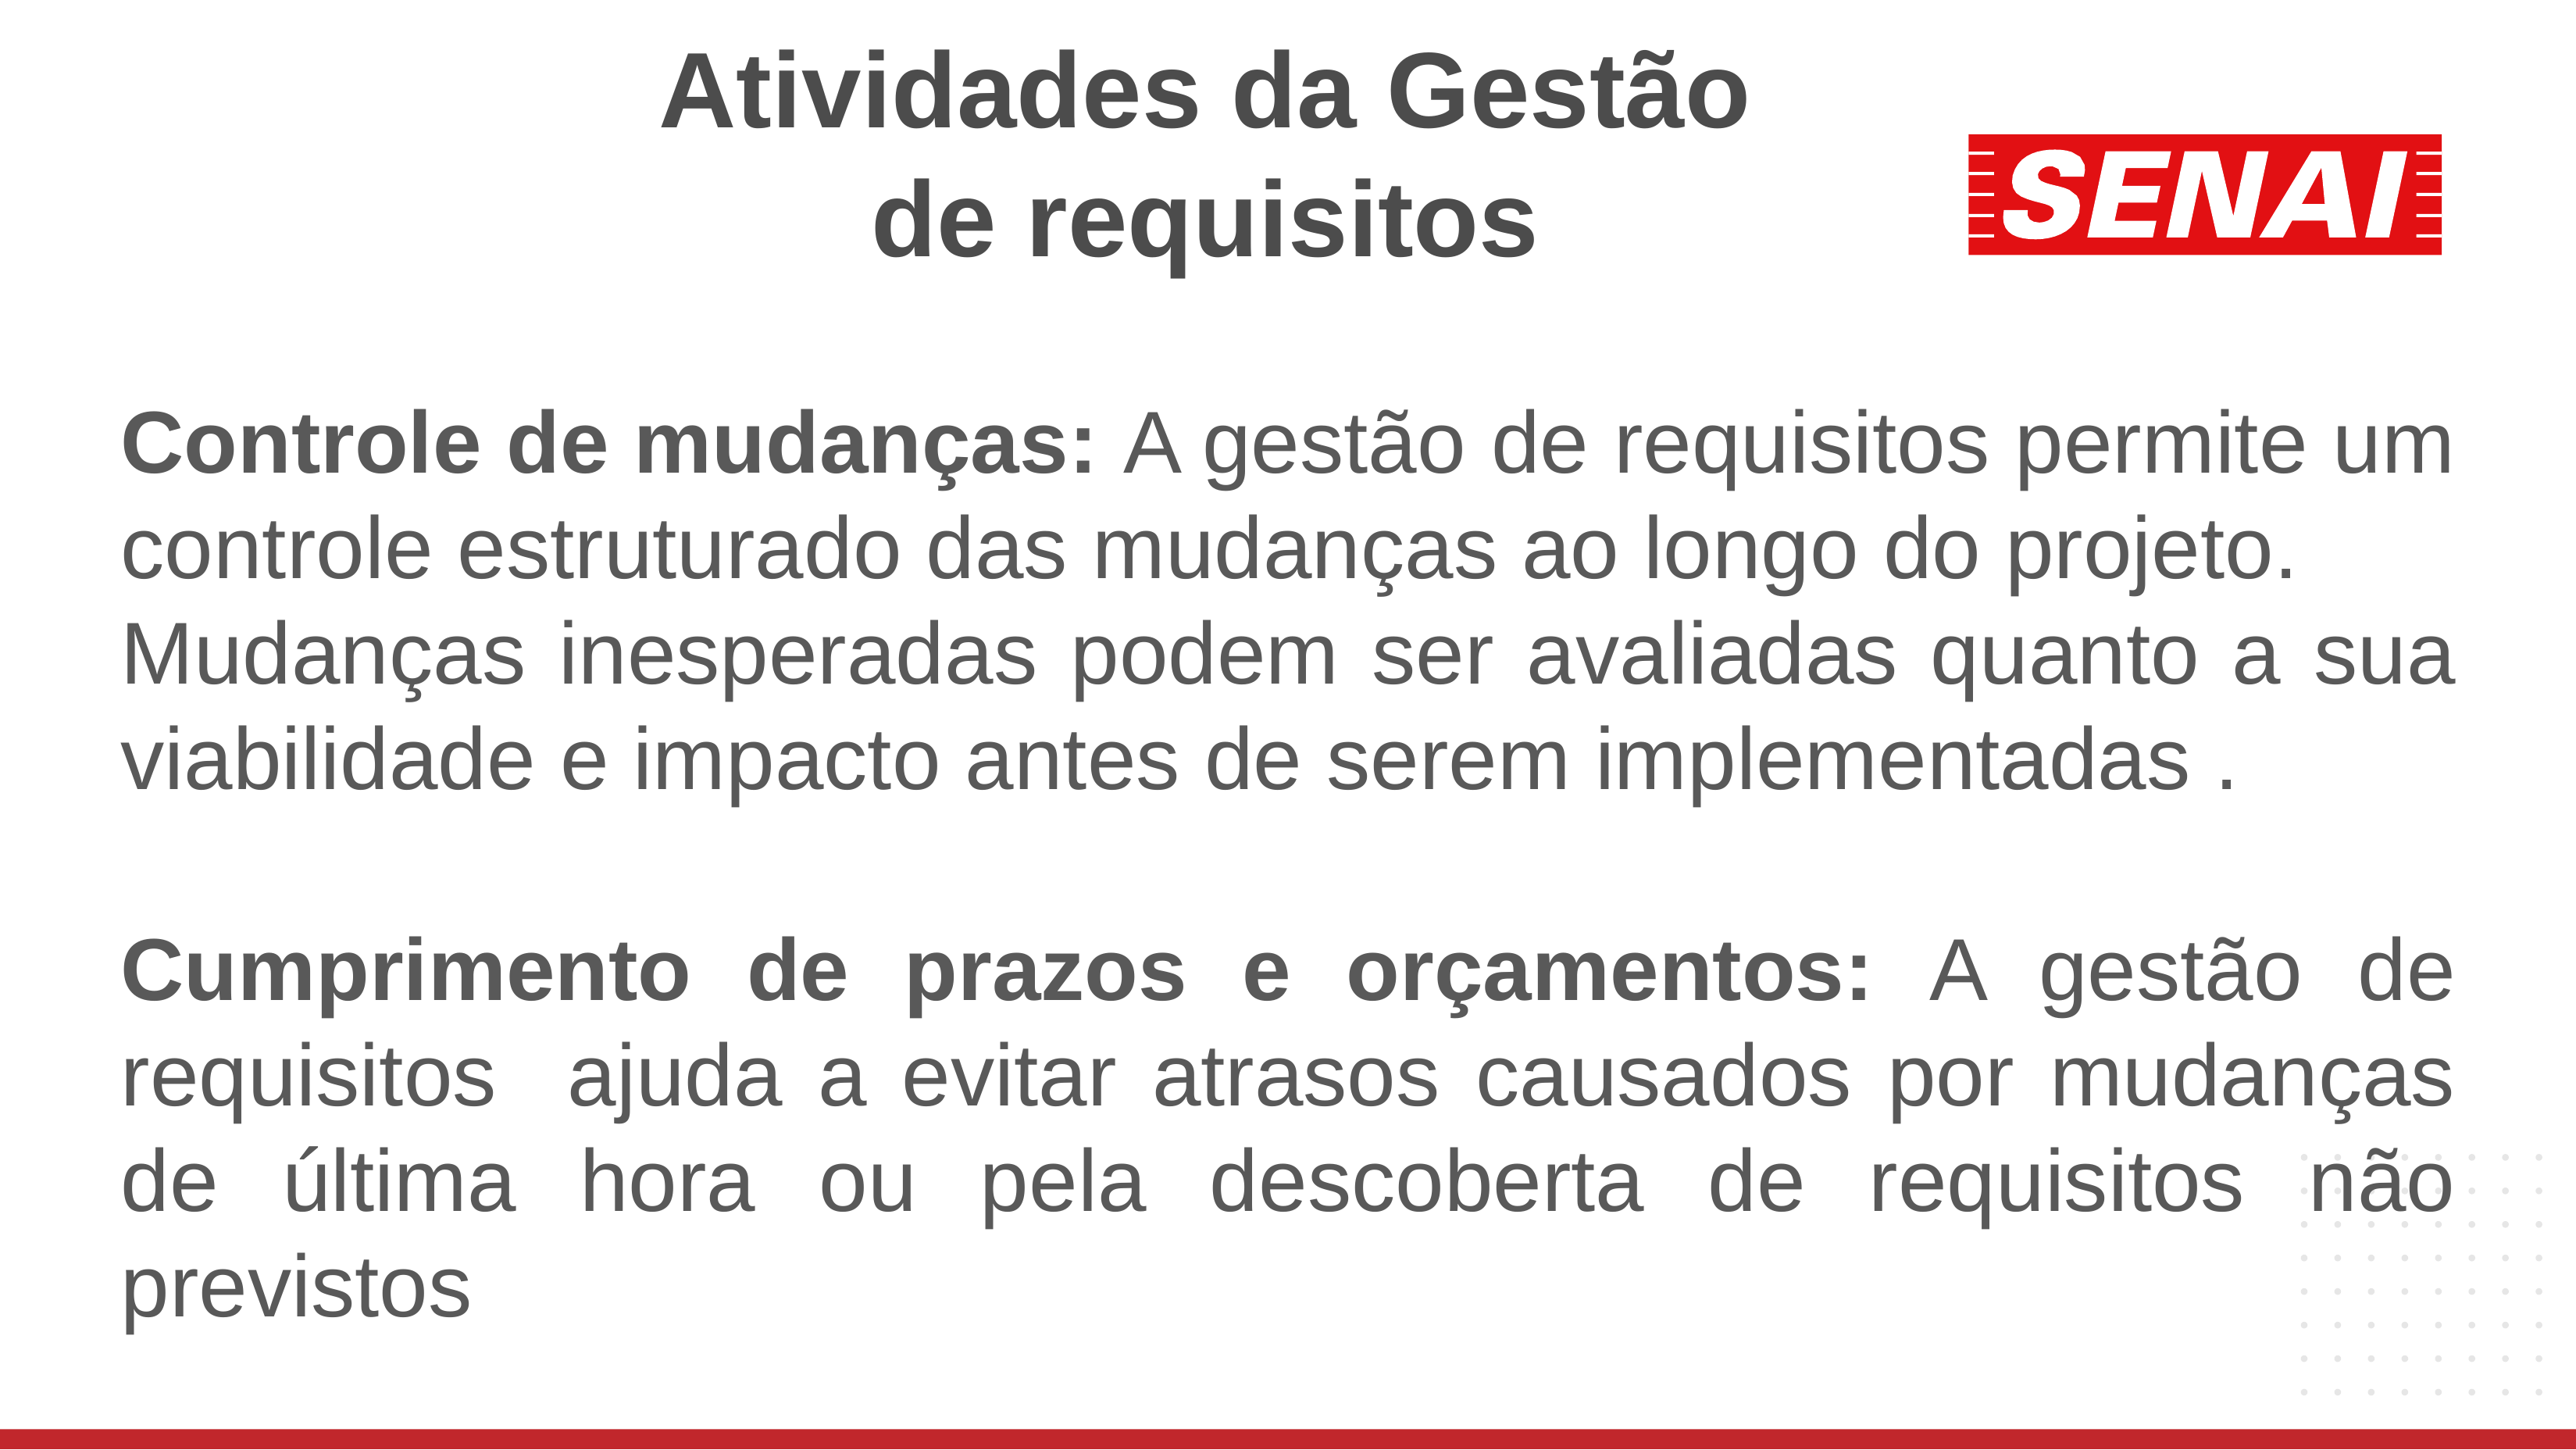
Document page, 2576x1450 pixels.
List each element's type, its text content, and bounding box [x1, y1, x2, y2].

text_box [2401, 1388, 2409, 1396]
text_box [2334, 1388, 2342, 1396]
text_box [2401, 1355, 2409, 1362]
text_box [2435, 1355, 2442, 1362]
text_box [2300, 1388, 2308, 1396]
text_box [2502, 1288, 2509, 1295]
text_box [1968, 134, 2442, 255]
text_box [2535, 1355, 2542, 1362]
text_box [2535, 1221, 2542, 1228]
text_box [2502, 1254, 2509, 1262]
text_box [2535, 1254, 2542, 1262]
text_box [2468, 1355, 2476, 1362]
text_box [2535, 1321, 2542, 1329]
text_box [2468, 1188, 2476, 1195]
text_box [2502, 1321, 2509, 1329]
text_box [2502, 1221, 2509, 1228]
text_box [2535, 1188, 2542, 1195]
text_box [2435, 1388, 2442, 1396]
text_box [2367, 1355, 2375, 1362]
text_box [2334, 1355, 2342, 1362]
text_box [2535, 1288, 2542, 1295]
text_box [2502, 1355, 2509, 1362]
text_box [2502, 1188, 2509, 1195]
text_box [2367, 1388, 2375, 1396]
text_box [2502, 1154, 2509, 1161]
text_box [2535, 1388, 2542, 1396]
text_box [2300, 1355, 2308, 1362]
text_box [2468, 1221, 2476, 1228]
text_box [2502, 1388, 2509, 1396]
text_box [2468, 1288, 2476, 1295]
text_box Controle de mudanças: A gestão de requisitos permite um controle estruturado das mudanças ao longo do projeto. Mudanças inesperadas podem ser avaliadas quanto a sua viabilidade e impacto antes de serem implementadas . Cumprimento de prazos e orçamentos: A gestão de requisitos ajuda a evitar atrasos causados por mudanças de última hora ou pela descoberta de requisitos não previstos [109, 379, 2467, 1340]
text_box [2468, 1321, 2476, 1329]
title Atividades da Gestão de requisitos [604, 18, 1807, 278]
text_box [2468, 1254, 2476, 1262]
text_box [0, 1429, 2576, 1449]
text_box [2535, 1154, 2542, 1161]
text_box [2468, 1388, 2476, 1396]
text_box [2468, 1154, 2476, 1161]
